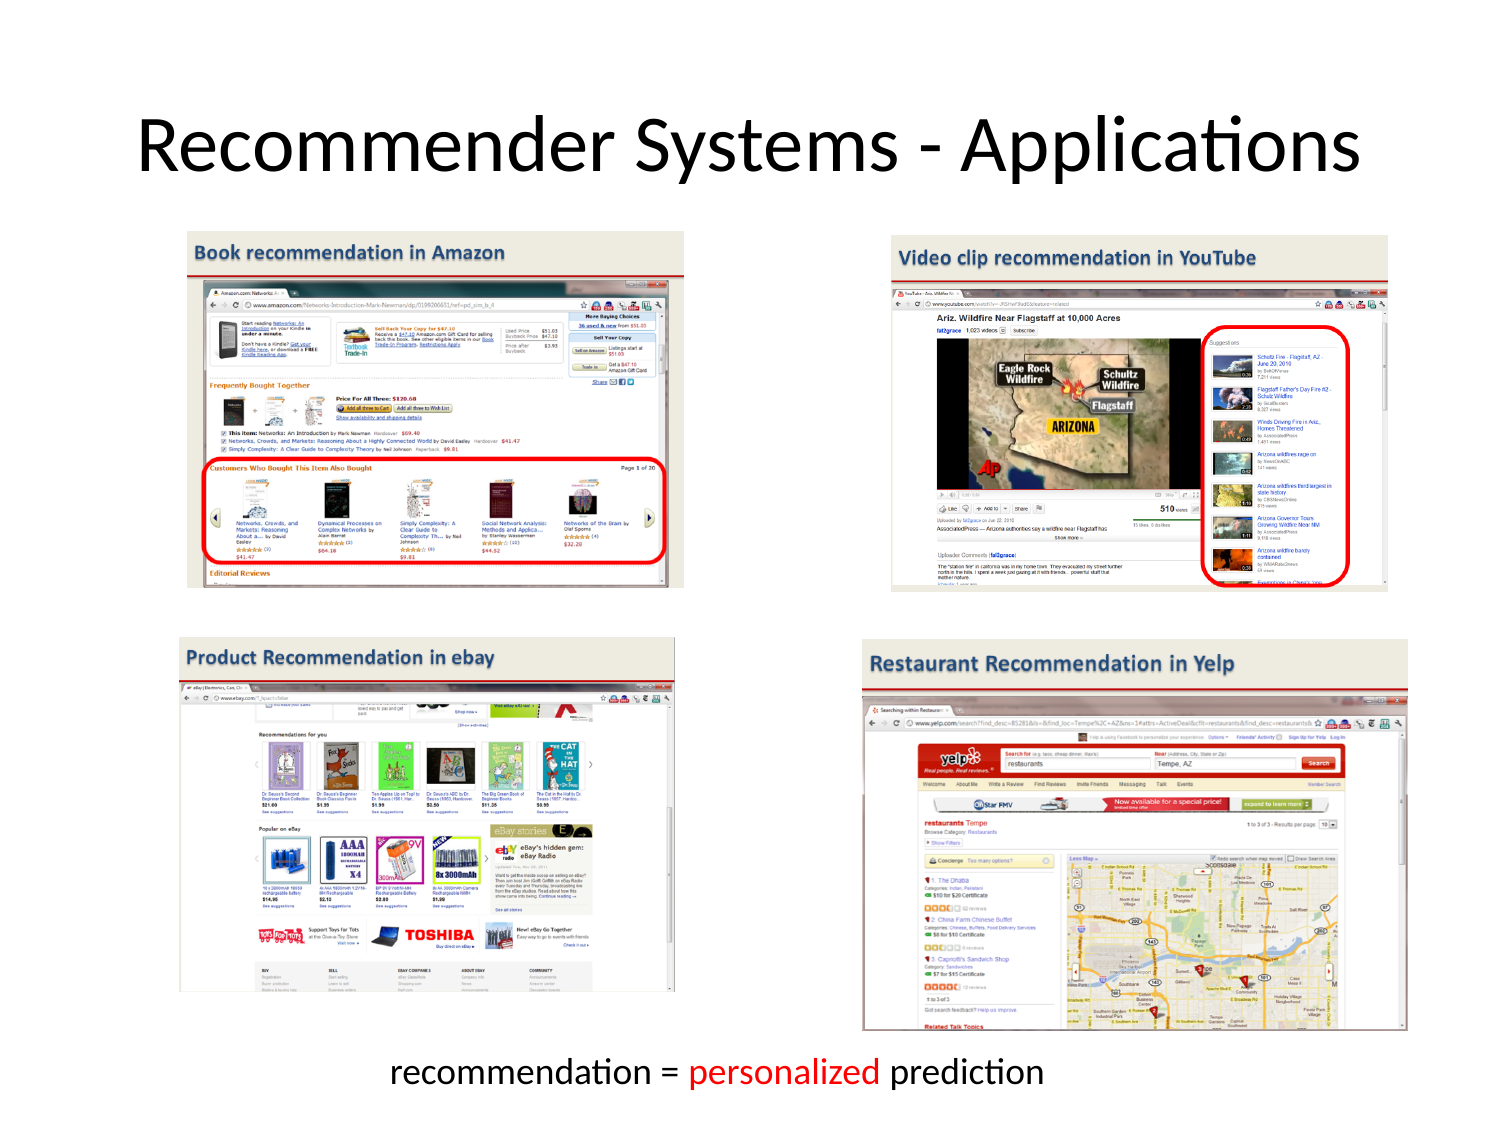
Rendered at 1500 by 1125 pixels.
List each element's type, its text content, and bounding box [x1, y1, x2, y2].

picture [862, 638, 1409, 1031]
picture [187, 230, 684, 588]
title Recommender Systems - Applications [75, 45, 1425, 233]
picture [178, 637, 676, 992]
picture [891, 235, 1388, 592]
text_box recommendation = personalized prediction [375, 1039, 1388, 1100]
